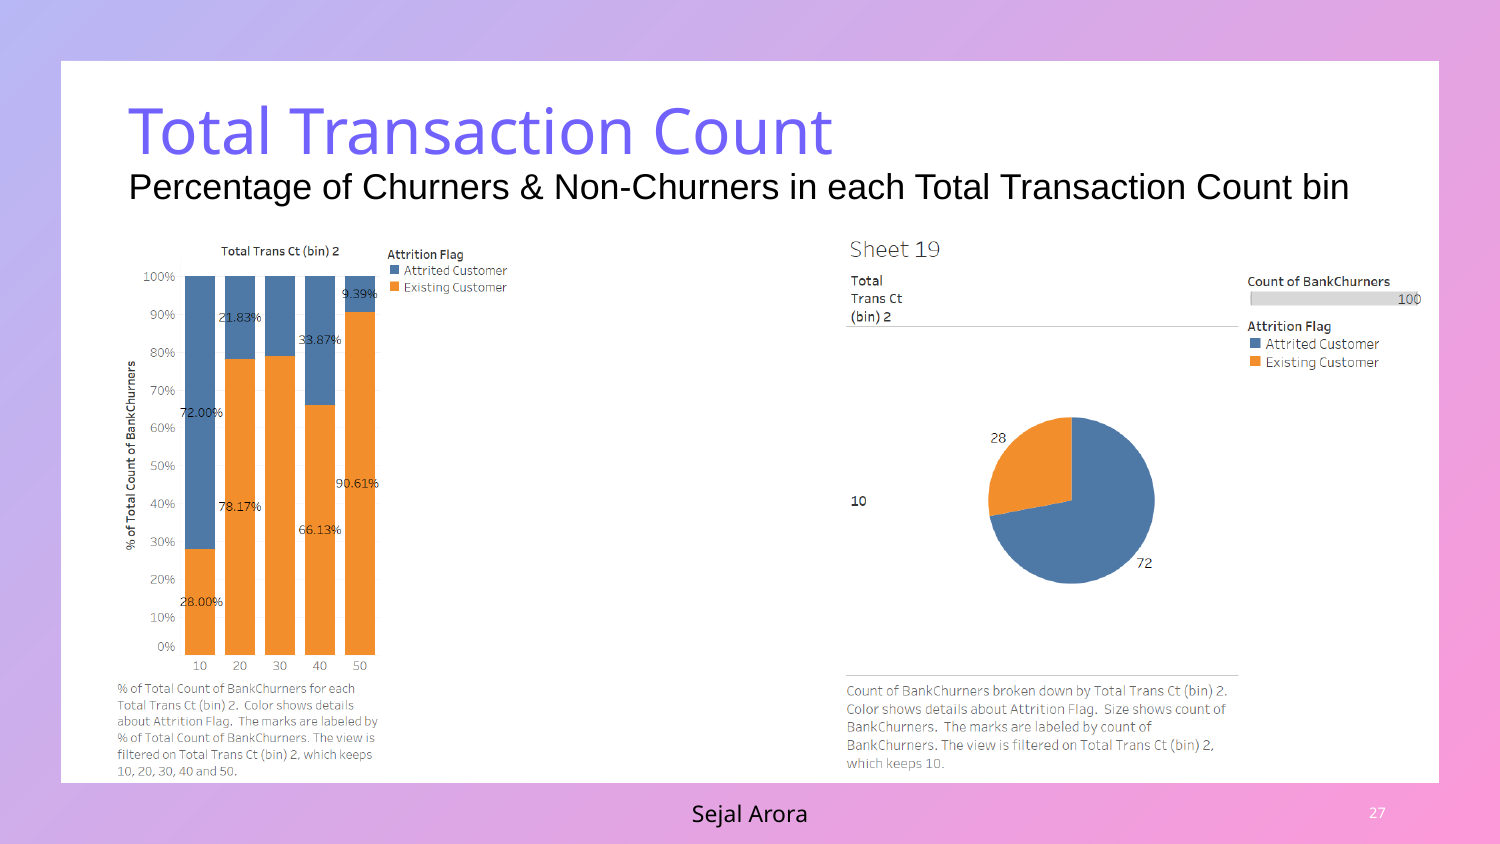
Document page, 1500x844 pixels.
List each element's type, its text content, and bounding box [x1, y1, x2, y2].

slide_number ‹#› [1059, 791, 1397, 836]
footer Sejal Arora [496, 791, 1004, 836]
title Total Transaction Count Percentage of Churners & Non-Churners in each Total Transaction Count bin [117, 84, 1398, 222]
picture [846, 228, 1423, 774]
picture [117, 233, 511, 779]
